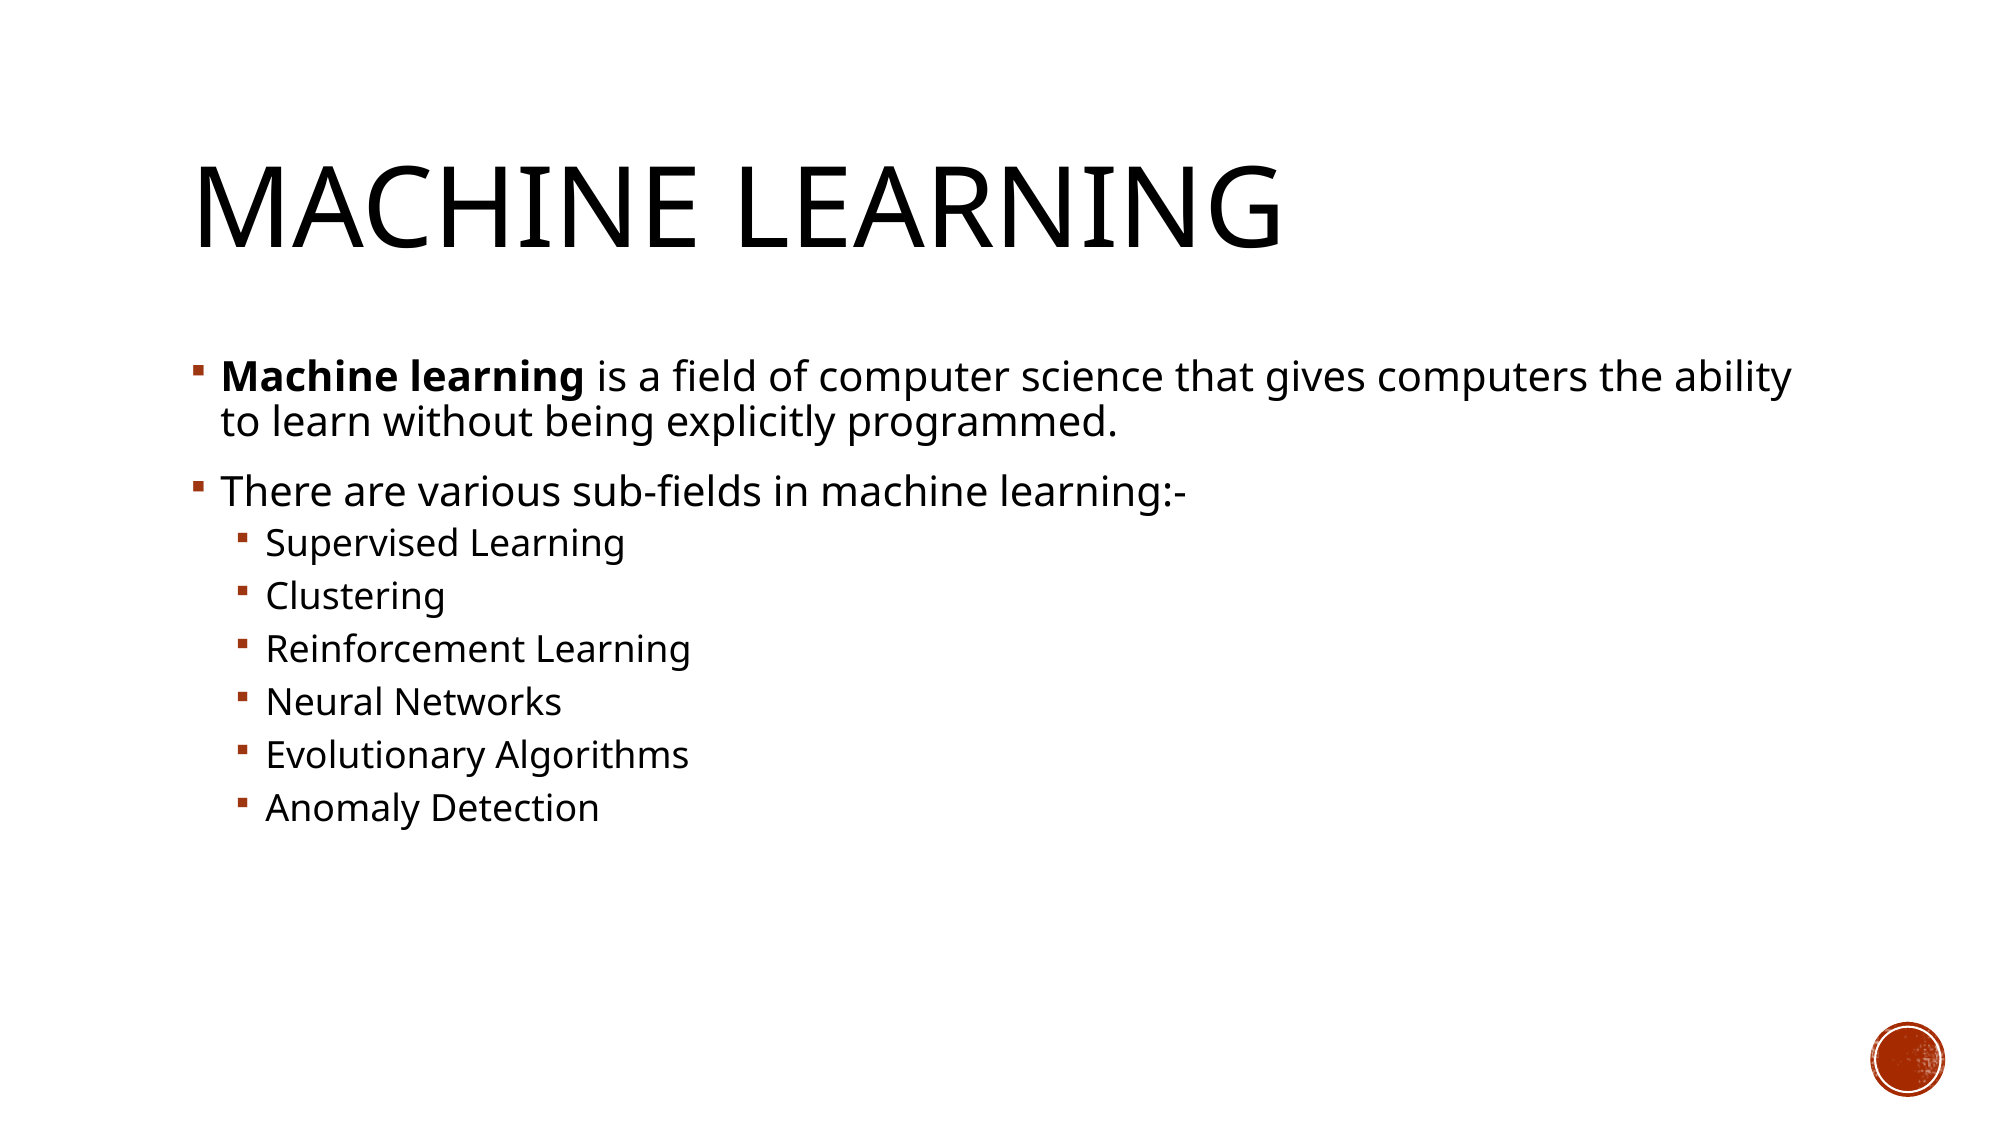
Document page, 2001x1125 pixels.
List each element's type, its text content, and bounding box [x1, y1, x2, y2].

title Machine Learning [175, 79, 1826, 344]
list Machine learning is a field of computer science that gives computers the ability to learn without being explicitly programmed. There are various sub-fields in machine learning:- Supervised Learning Clustering Reinforcement Learning Neural Networks Evolutionary Algorithms Anomaly Detection [175, 348, 1826, 1013]
